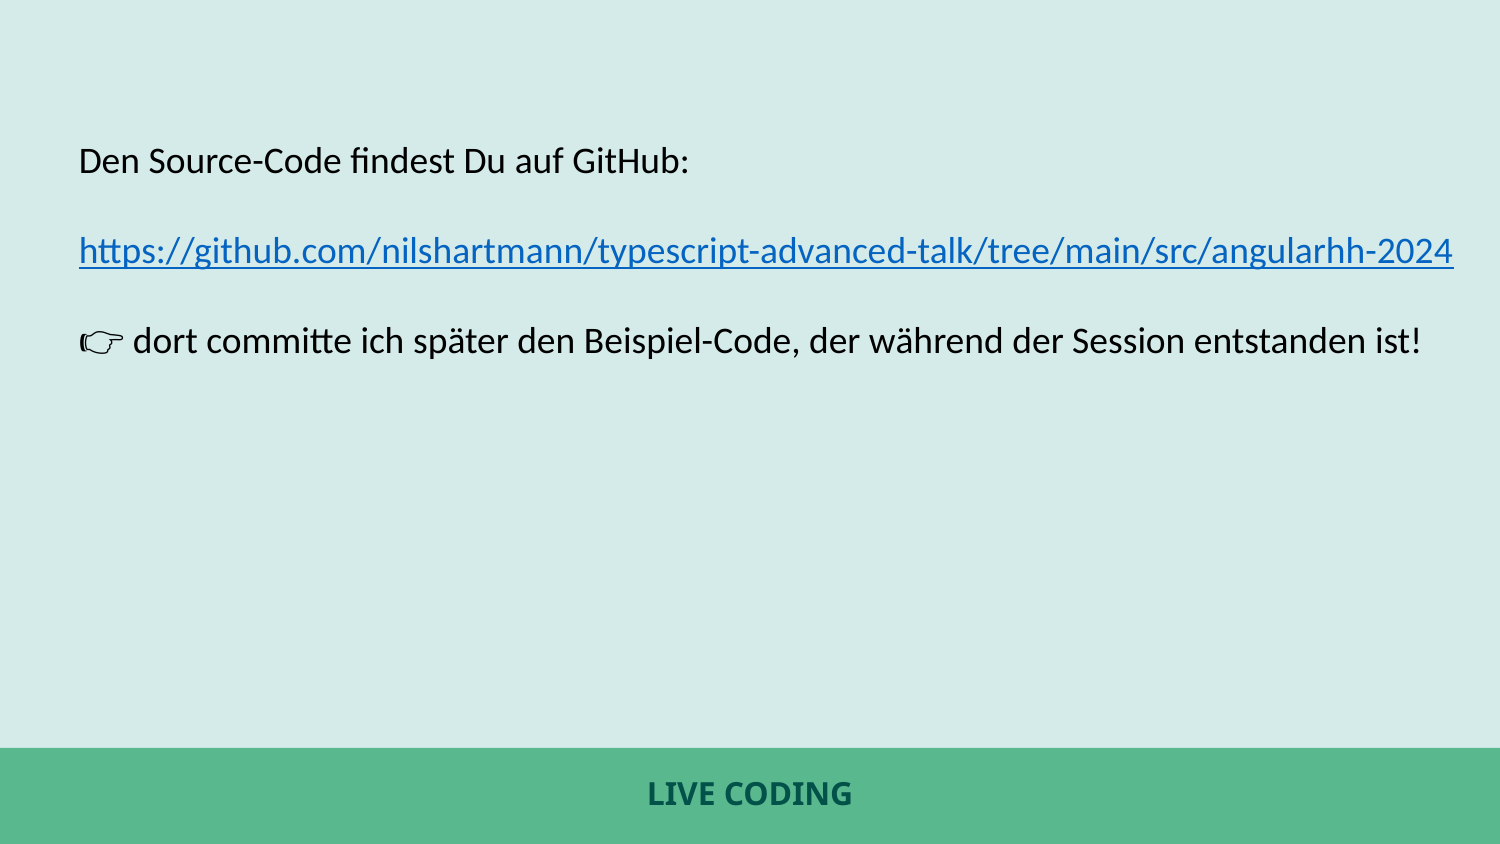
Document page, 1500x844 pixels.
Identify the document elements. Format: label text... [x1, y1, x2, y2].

text_box Den Source-Code findest Du auf GitHub: https://github.com/nilshartmann/typescript-advanced-talk/tree/main/src/angularhh-2024 👉 dort committe ich später den Beispiel-Code, der während der Session entstanden ist! [63, 129, 1482, 369]
title Live Coding [0, 746, 1500, 844]
